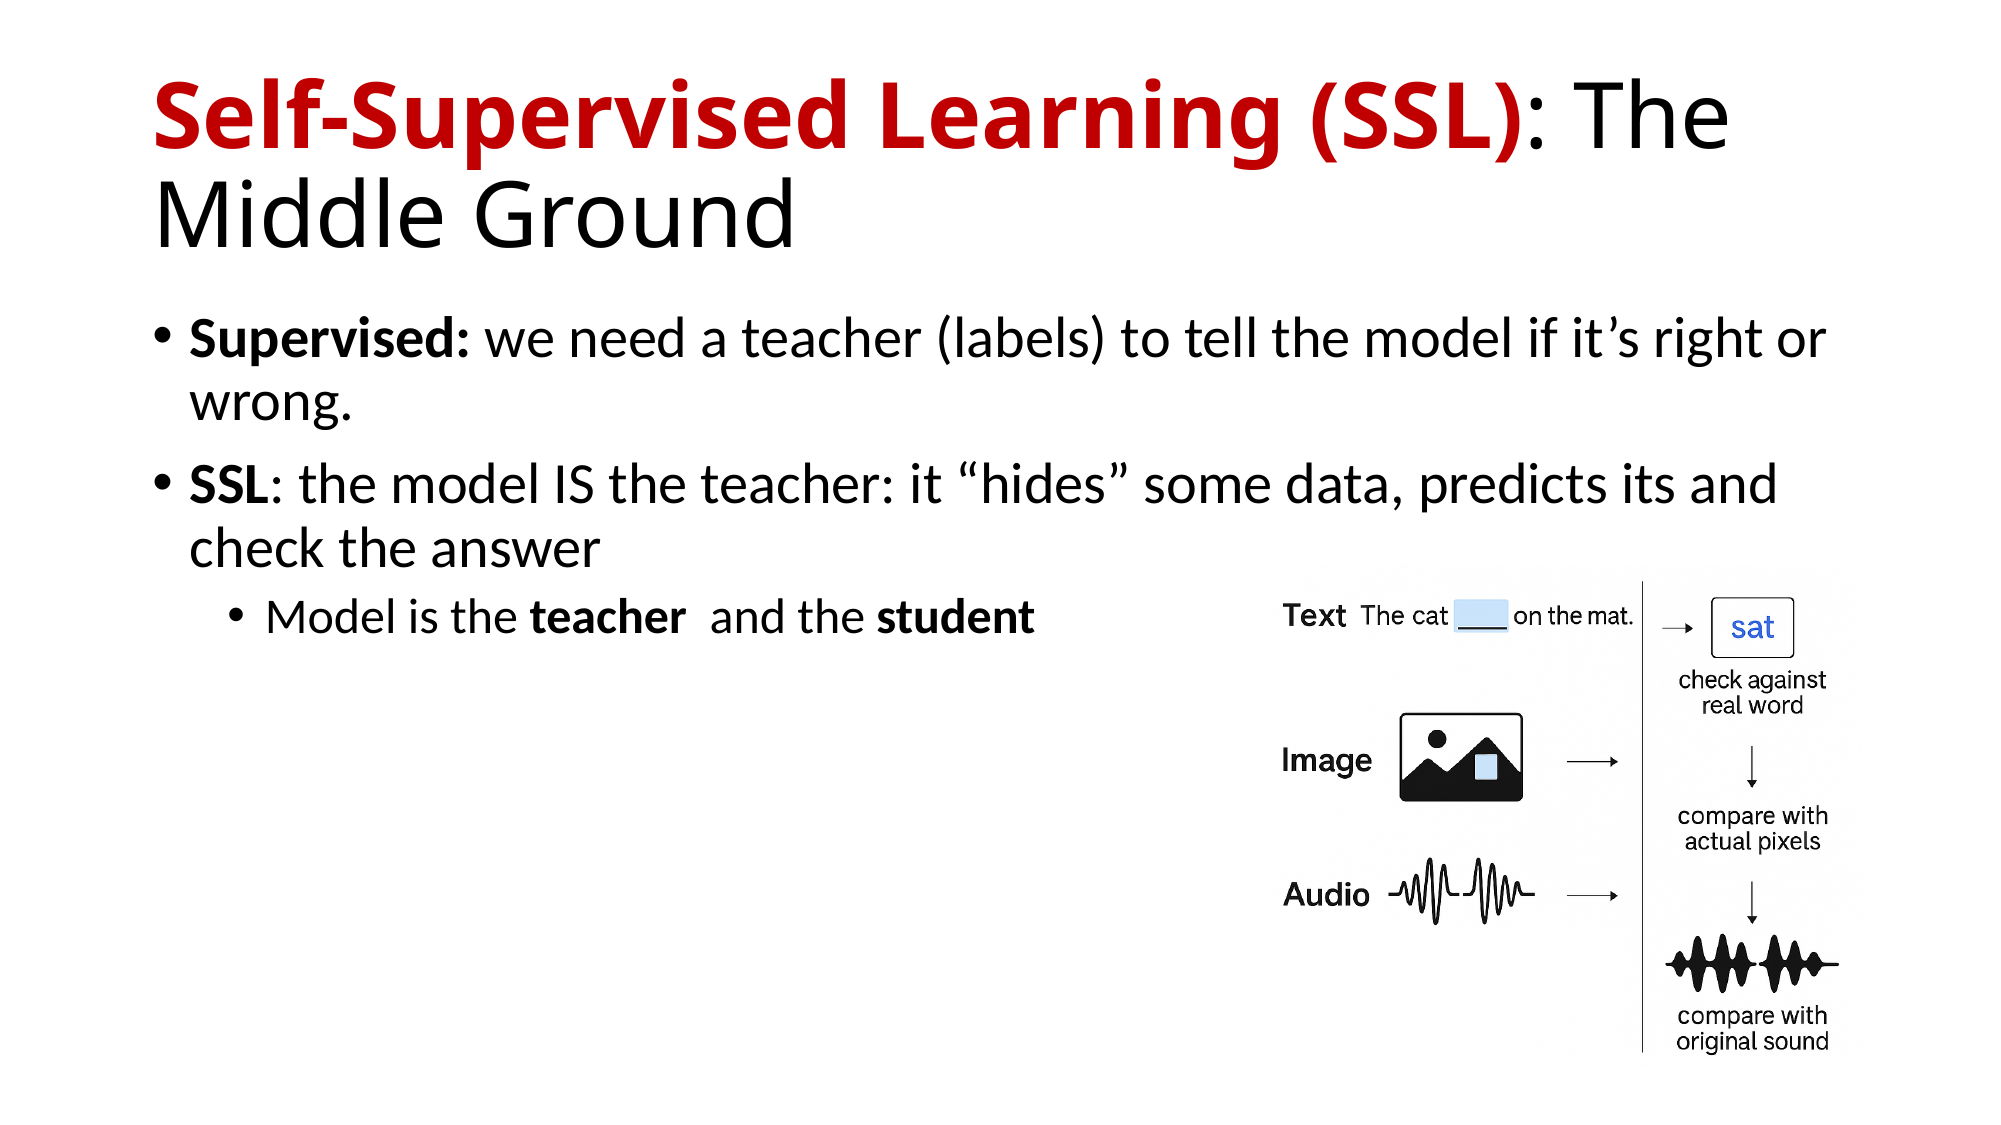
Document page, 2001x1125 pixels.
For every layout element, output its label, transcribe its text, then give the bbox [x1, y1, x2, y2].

list Supervised: we need a teacher (labels) to tell the model if it’s right or wrong. SSL: the model IS the teacher: it “hides” some data, predicts its and check the answer Model is the teacher and the student [137, 299, 1863, 1014]
title Self-Supervised Learning (SSL): The Middle Ground [137, 59, 1863, 278]
picture [1262, 562, 1863, 1067]
